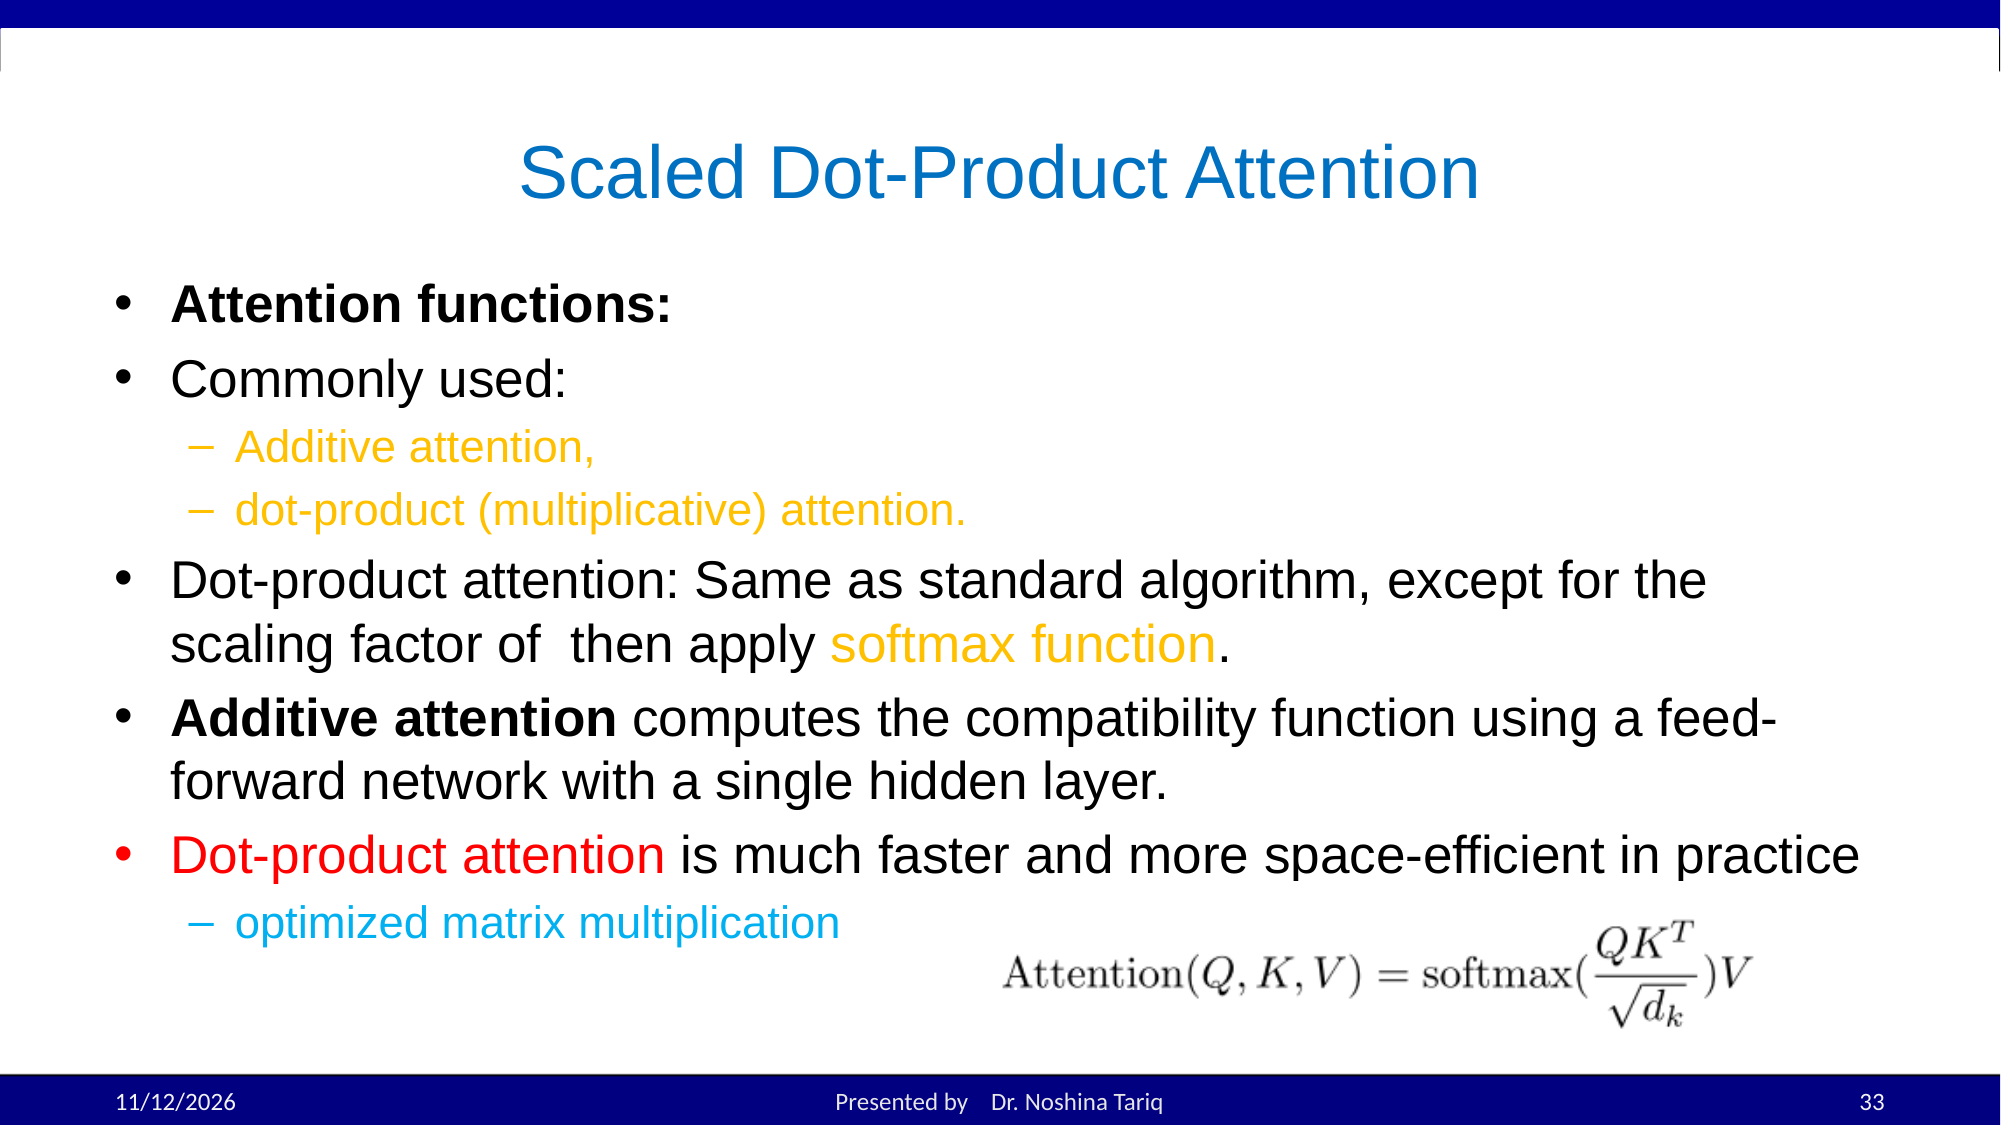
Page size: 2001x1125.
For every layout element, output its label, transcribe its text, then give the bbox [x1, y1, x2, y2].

footer Presented by Dr. Noshina Tariq [683, 1062, 1317, 1125]
picture [0, 0, 2001, 1125]
title Scaled Dot-Product Attention [99, 99, 1900, 238]
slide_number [99, 1062, 567, 1125]
slide_number 33 [1433, 1062, 1900, 1125]
